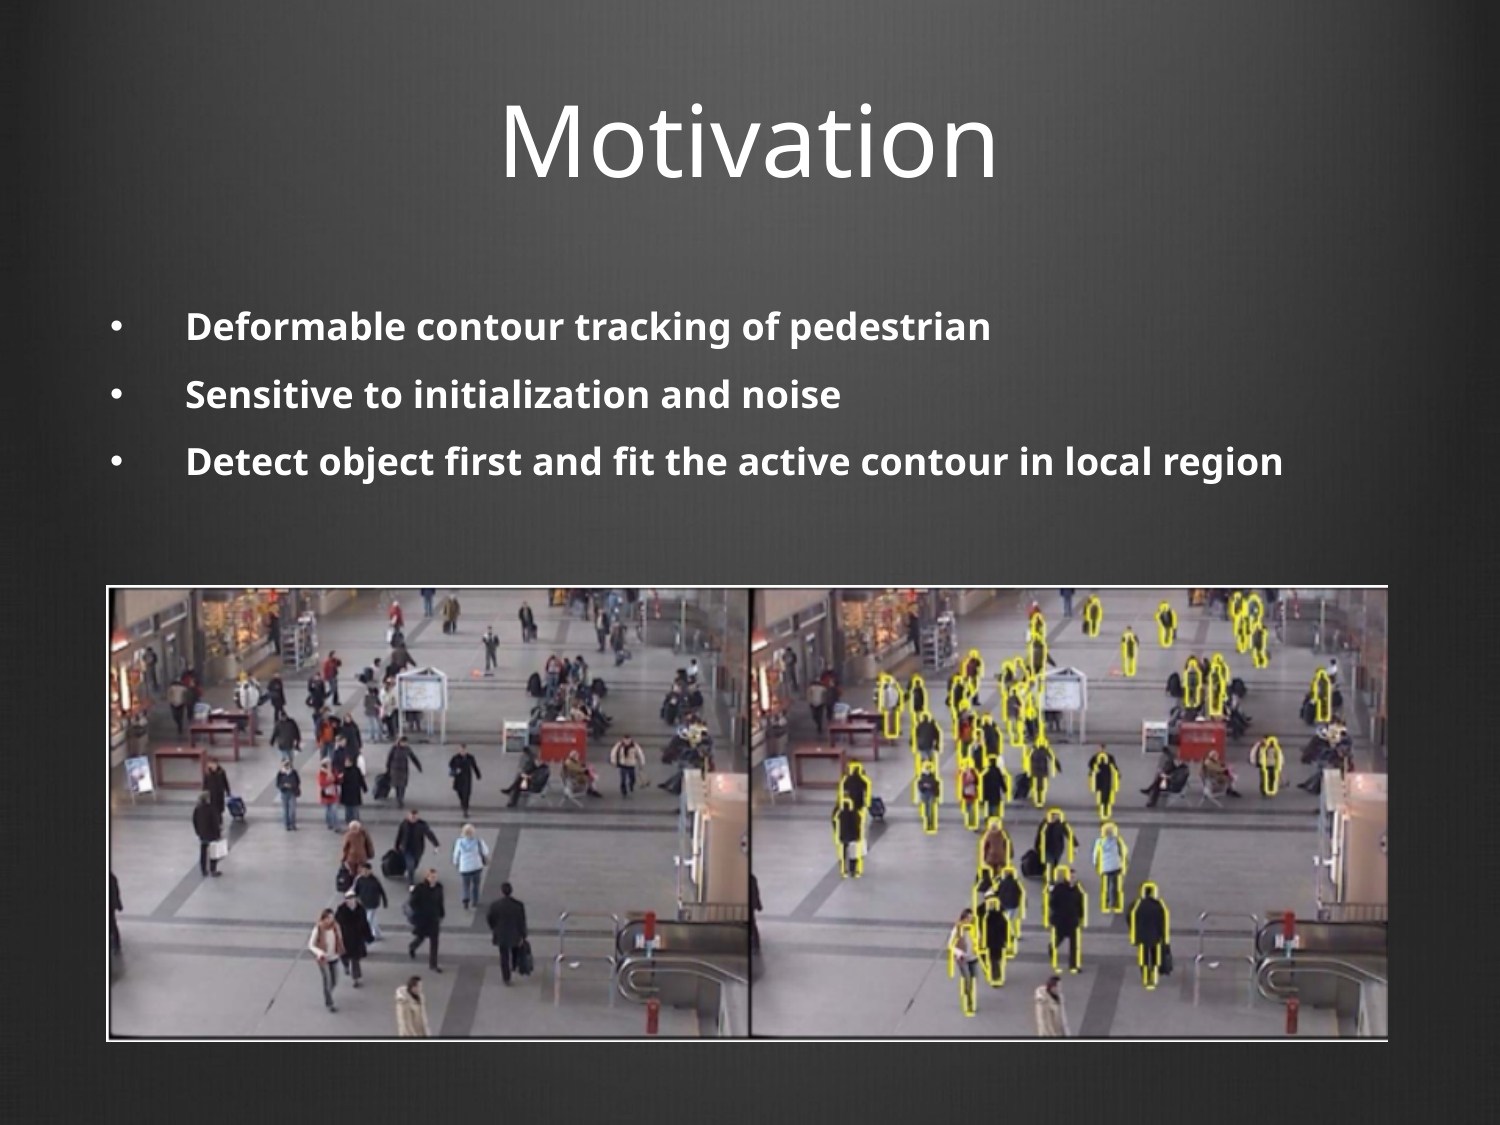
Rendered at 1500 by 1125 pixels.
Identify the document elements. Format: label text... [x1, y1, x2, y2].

text_box [94, 402, 1370, 572]
title Motivation [112, 19, 1388, 255]
text_box [94, 622, 101, 1004]
text_box Deformable contour tracking of pedestrian Sensitive to initialization and noise Detect object first and fit the active contour in local region [94, 220, 1370, 402]
picture [105, 585, 1388, 1042]
